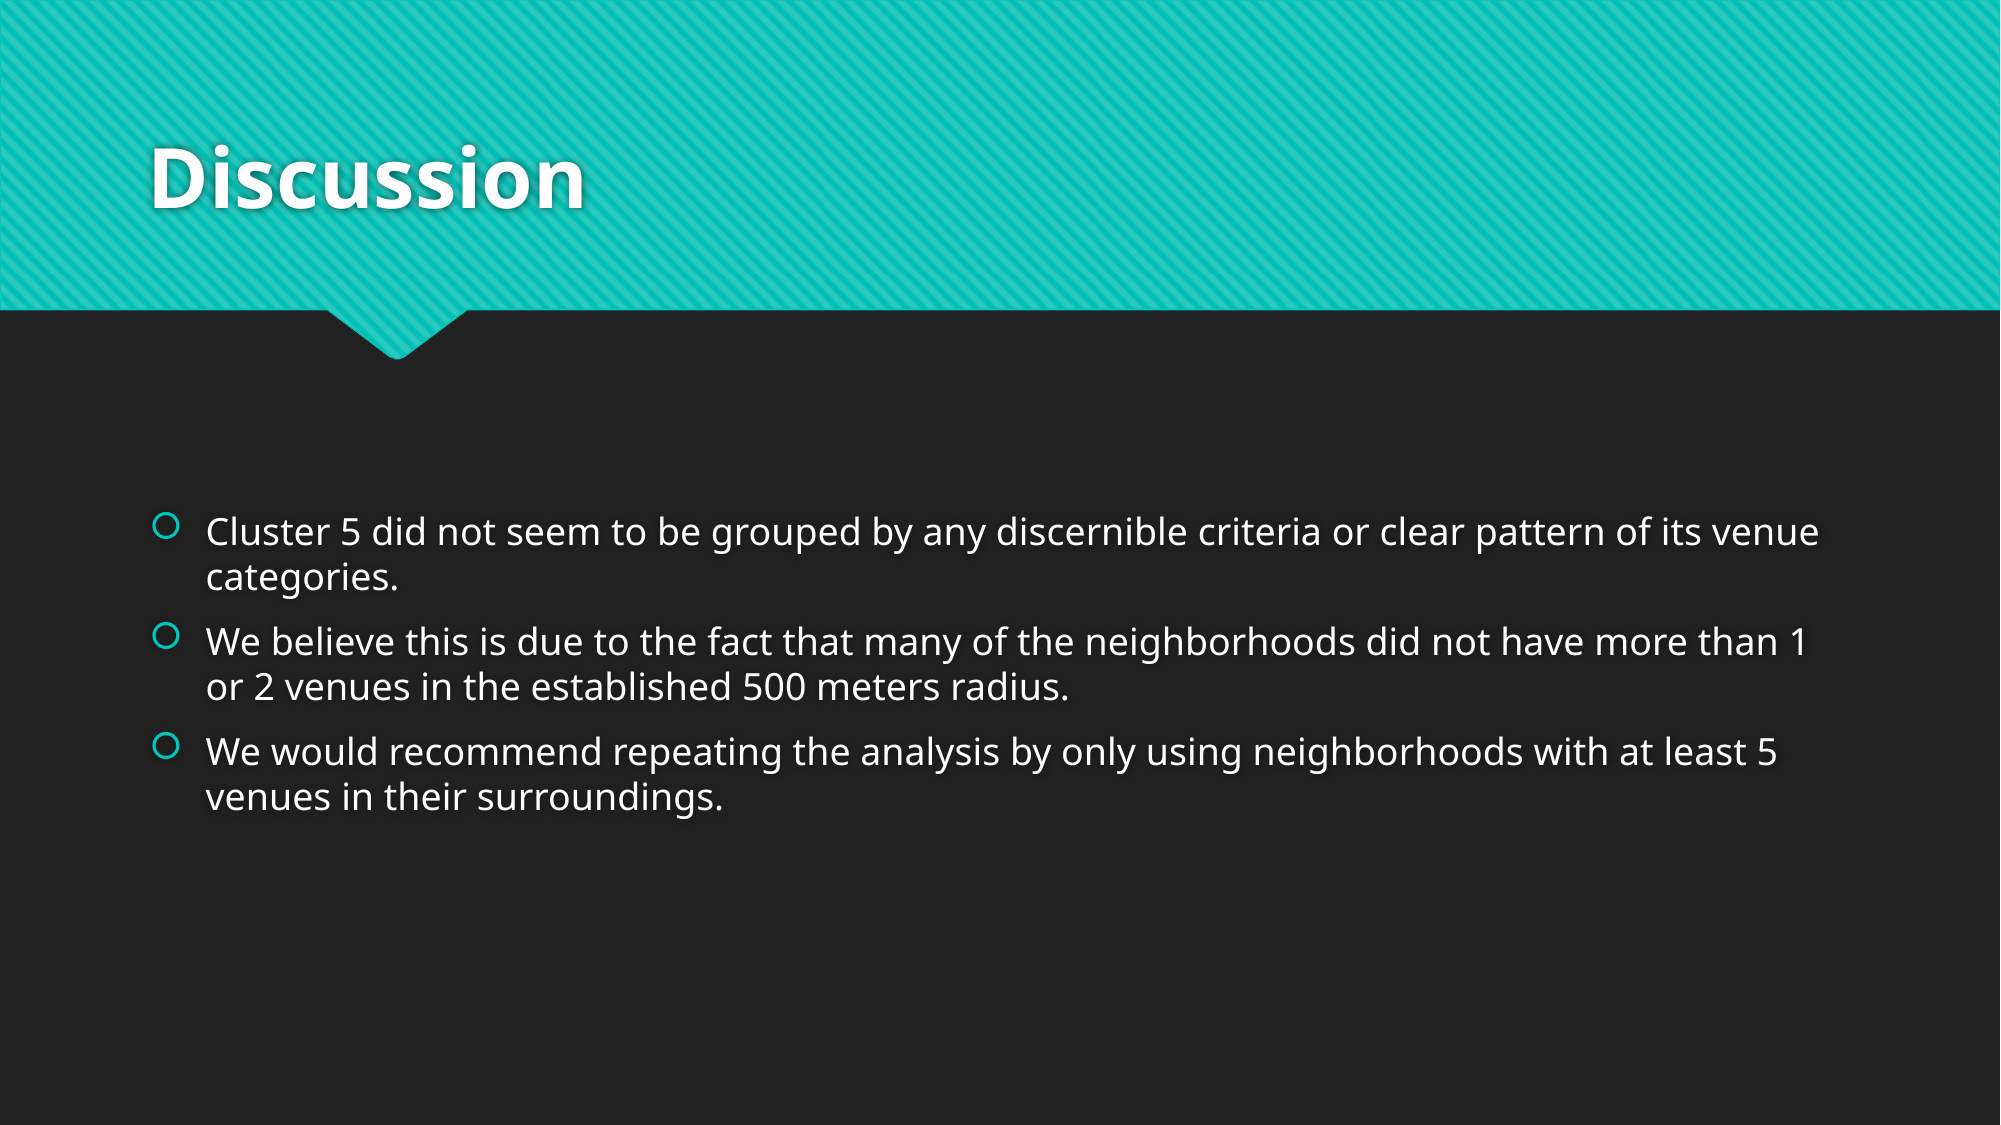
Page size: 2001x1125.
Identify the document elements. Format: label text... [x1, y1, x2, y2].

title Discussion [132, 73, 1868, 233]
list Cluster 5 did not seem to be grouped by any discernible criteria or clear pattern of its venue categories. We believe this is due to the fact that many of the neighborhoods did not have more than 1 or 2 venues in the established 500 meters radius. We would recommend repeating the analysis by only using neighborhoods with at least 5 venues in their surroundings. [134, 364, 1866, 962]
